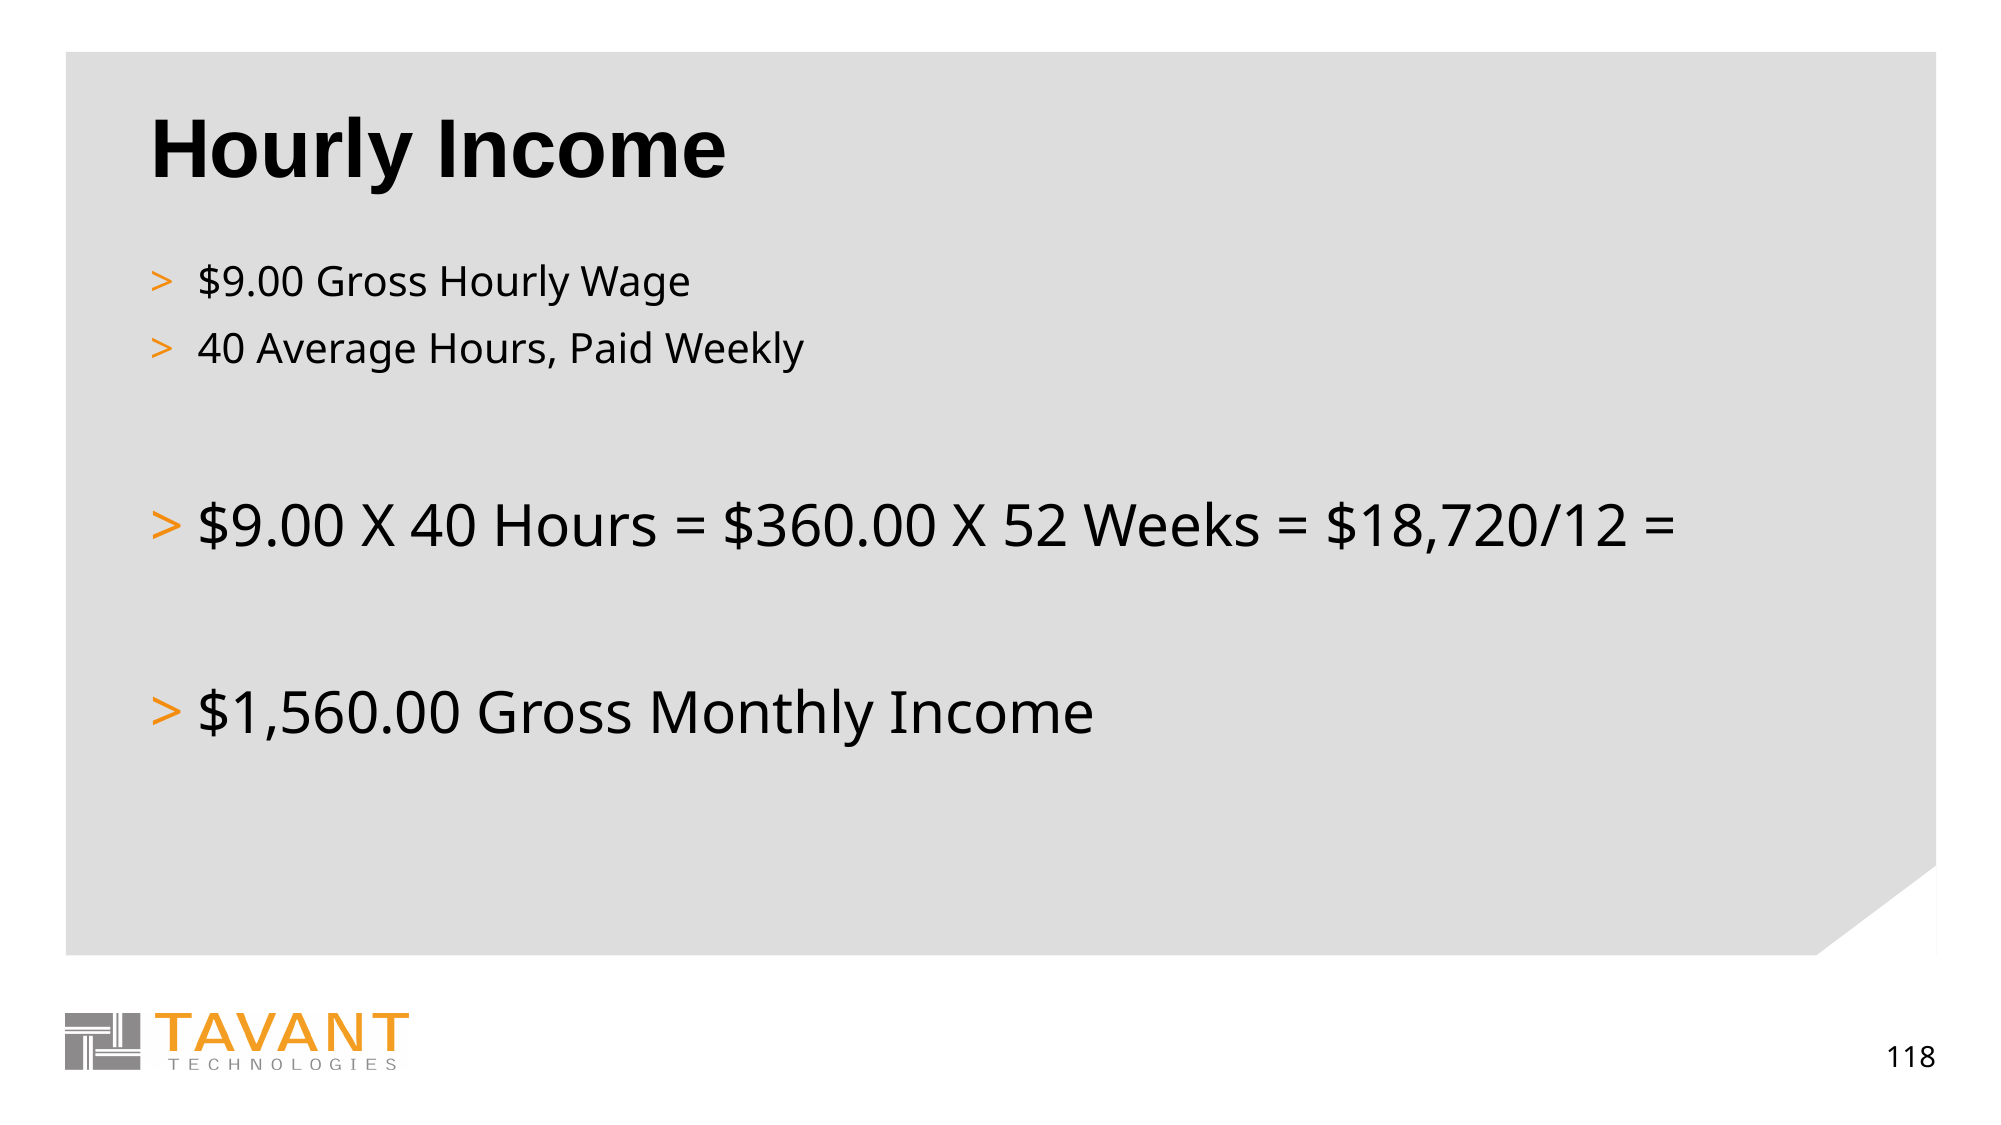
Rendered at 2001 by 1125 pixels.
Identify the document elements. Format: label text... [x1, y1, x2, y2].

picture [65, 1013, 409, 1070]
list $9.00 Gross Hourly Wage 40 Average Hours, Paid Weekly $9.00 X 40 Hours = $360.00 X 52 Weeks = $18,720/12 = $1,560.00 Gross Monthly Income [150, 247, 1850, 894]
title Hourly Income [150, 50, 1850, 239]
slide_number 118 [1519, 1028, 1937, 1090]
